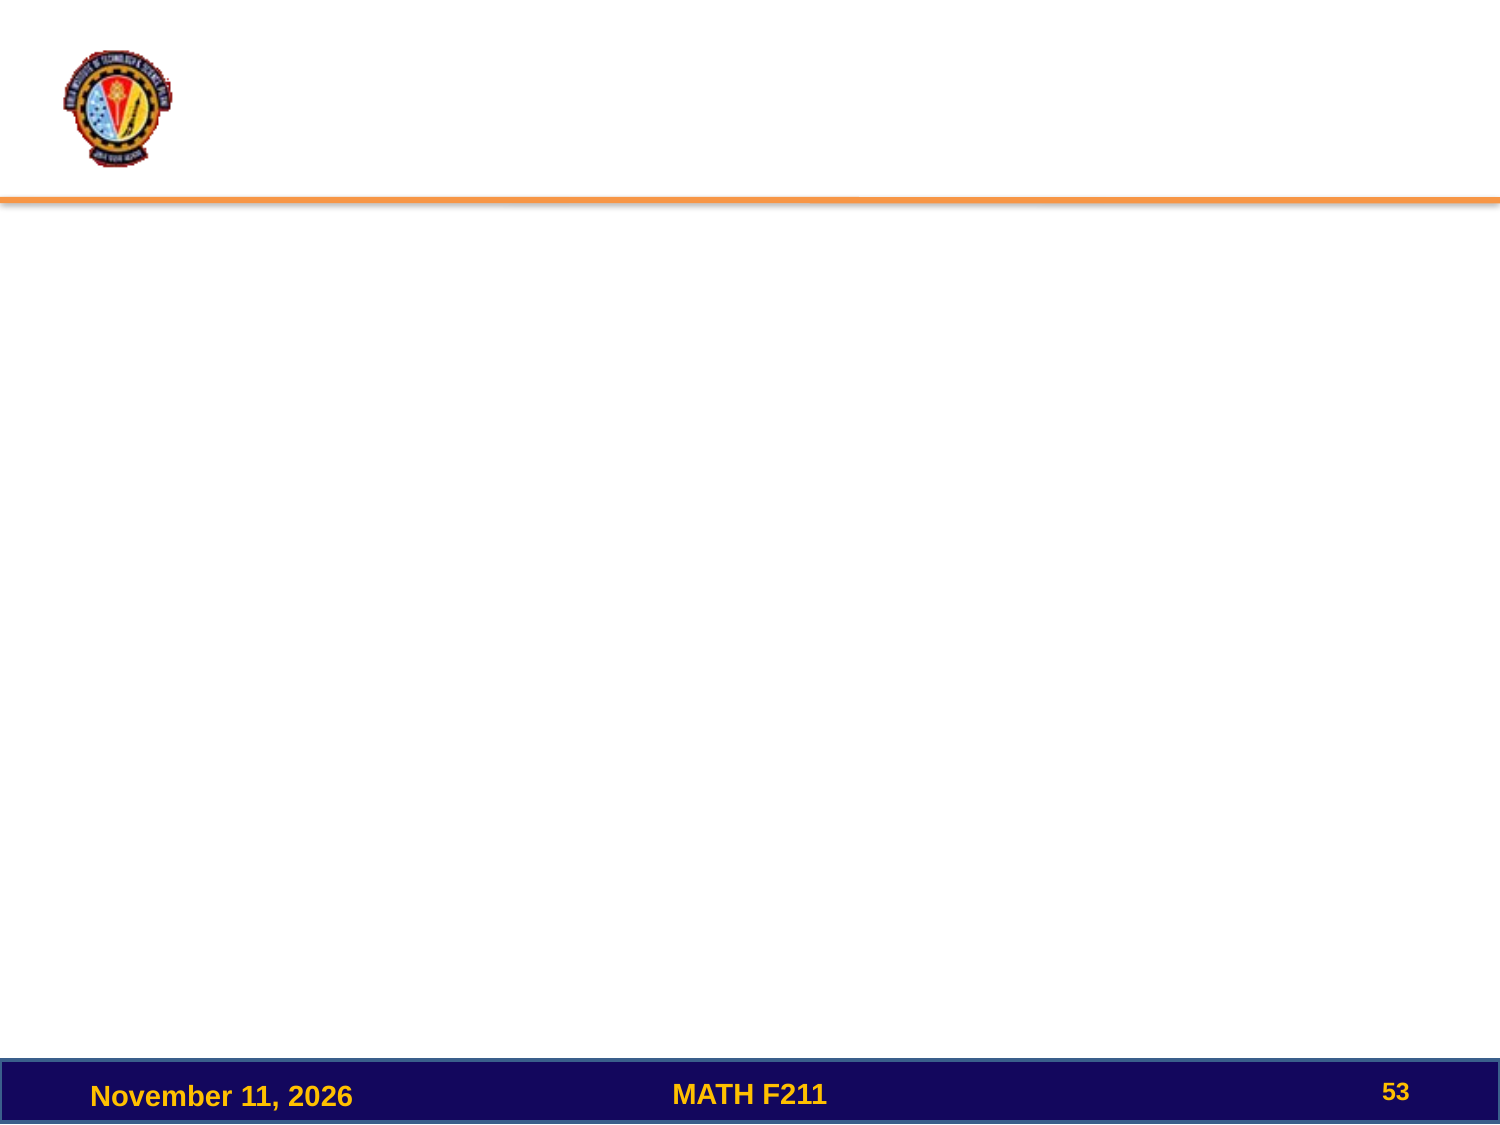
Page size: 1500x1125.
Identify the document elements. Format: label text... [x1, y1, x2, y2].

footer MATH F211 [512, 1062, 988, 1123]
picture [62, 50, 176, 171]
slide_number 53 [1074, 1060, 1425, 1120]
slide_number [75, 1065, 425, 1125]
